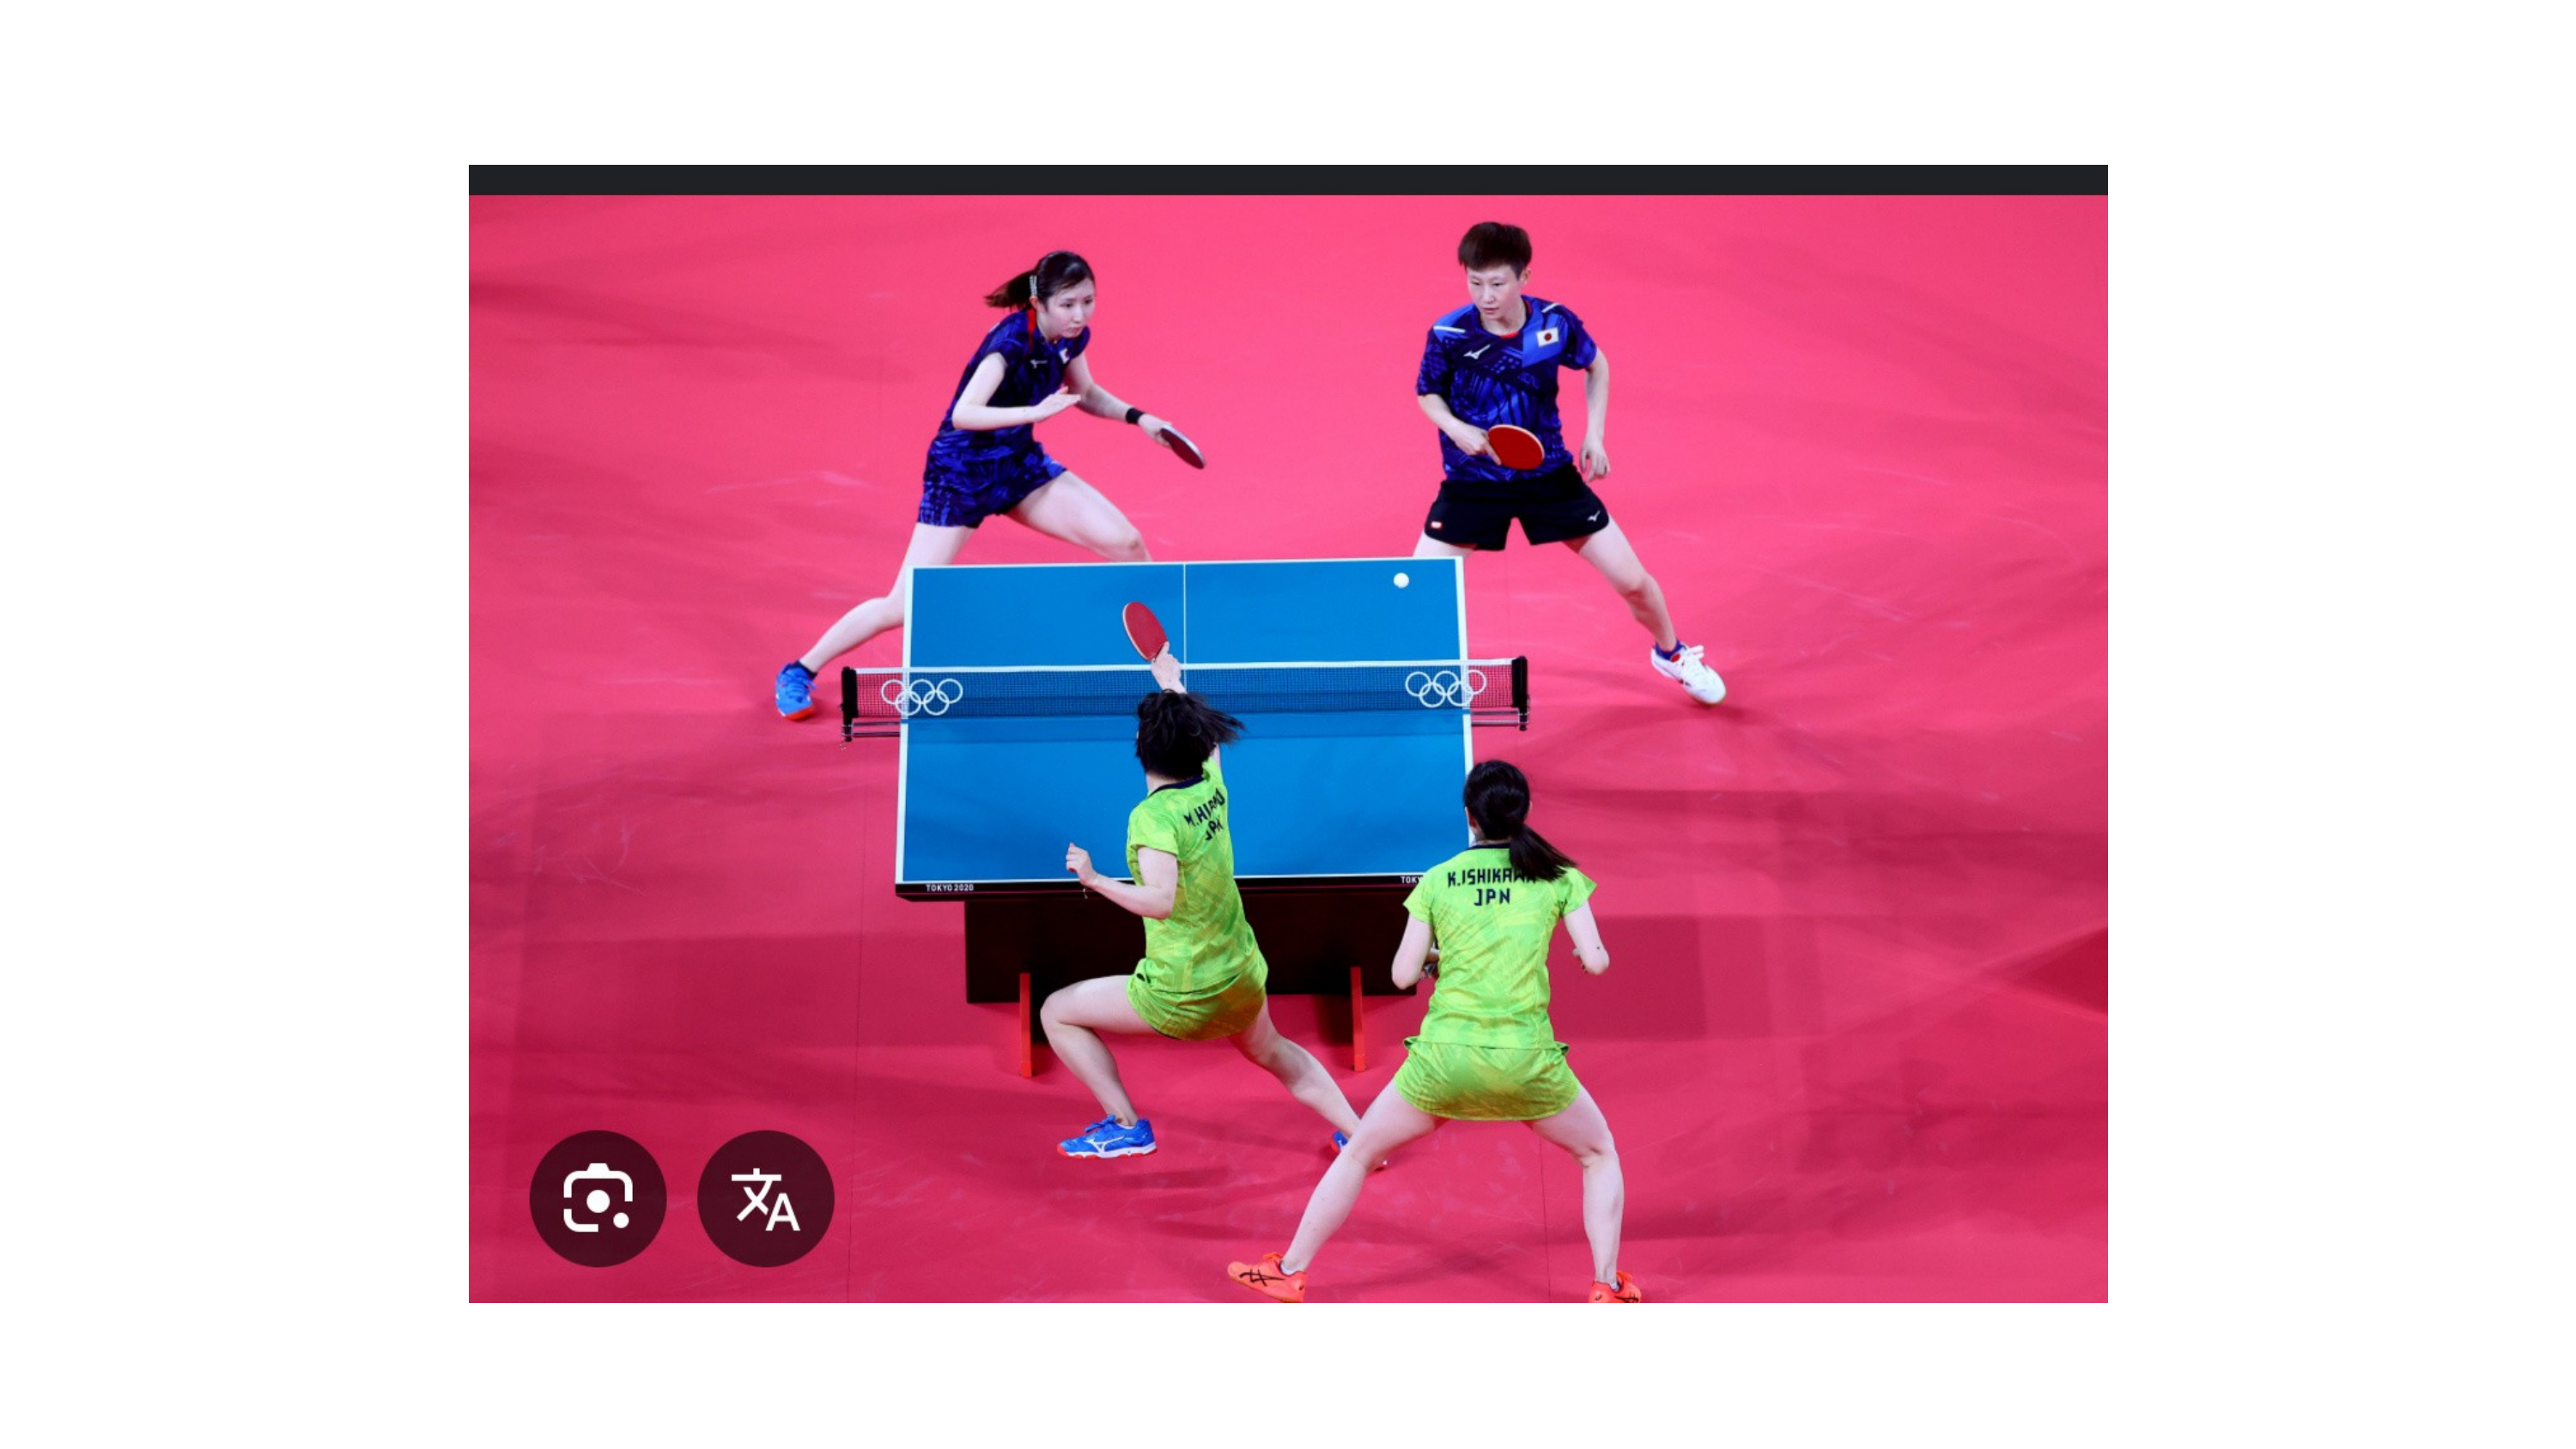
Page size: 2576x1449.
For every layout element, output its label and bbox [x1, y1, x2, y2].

picture [468, 165, 2108, 1304]
